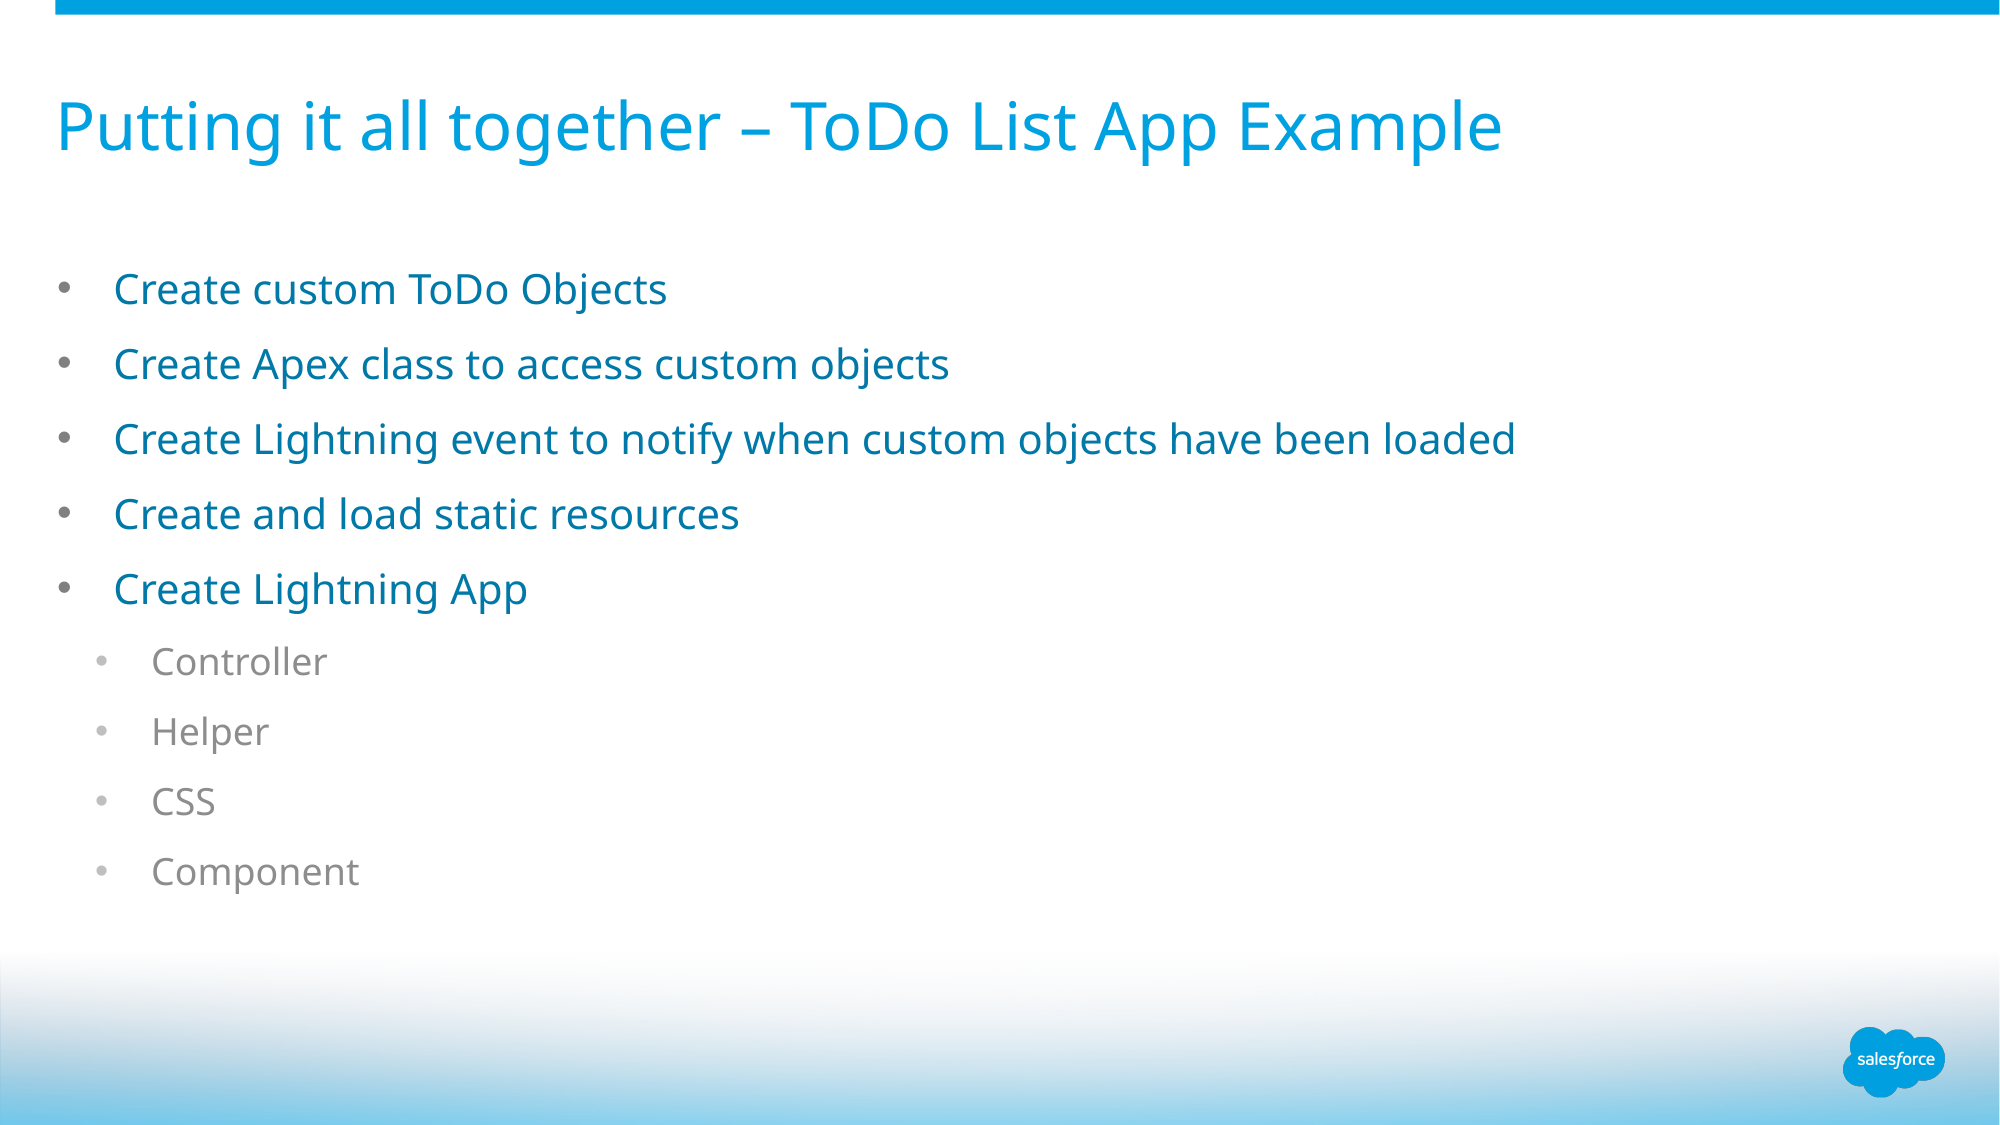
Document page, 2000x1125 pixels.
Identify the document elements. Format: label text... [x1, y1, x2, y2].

picture [1, 188, 2000, 1125]
list Create custom ToDo Objects Create Apex class to access custom objects Create Lightning event to notify when custom objects have been loaded Create and load static resources Create Lightning App Controller Helper CSS Component [55, 262, 1945, 1021]
title Putting it all together – ToDo List App Example [55, 14, 1945, 164]
